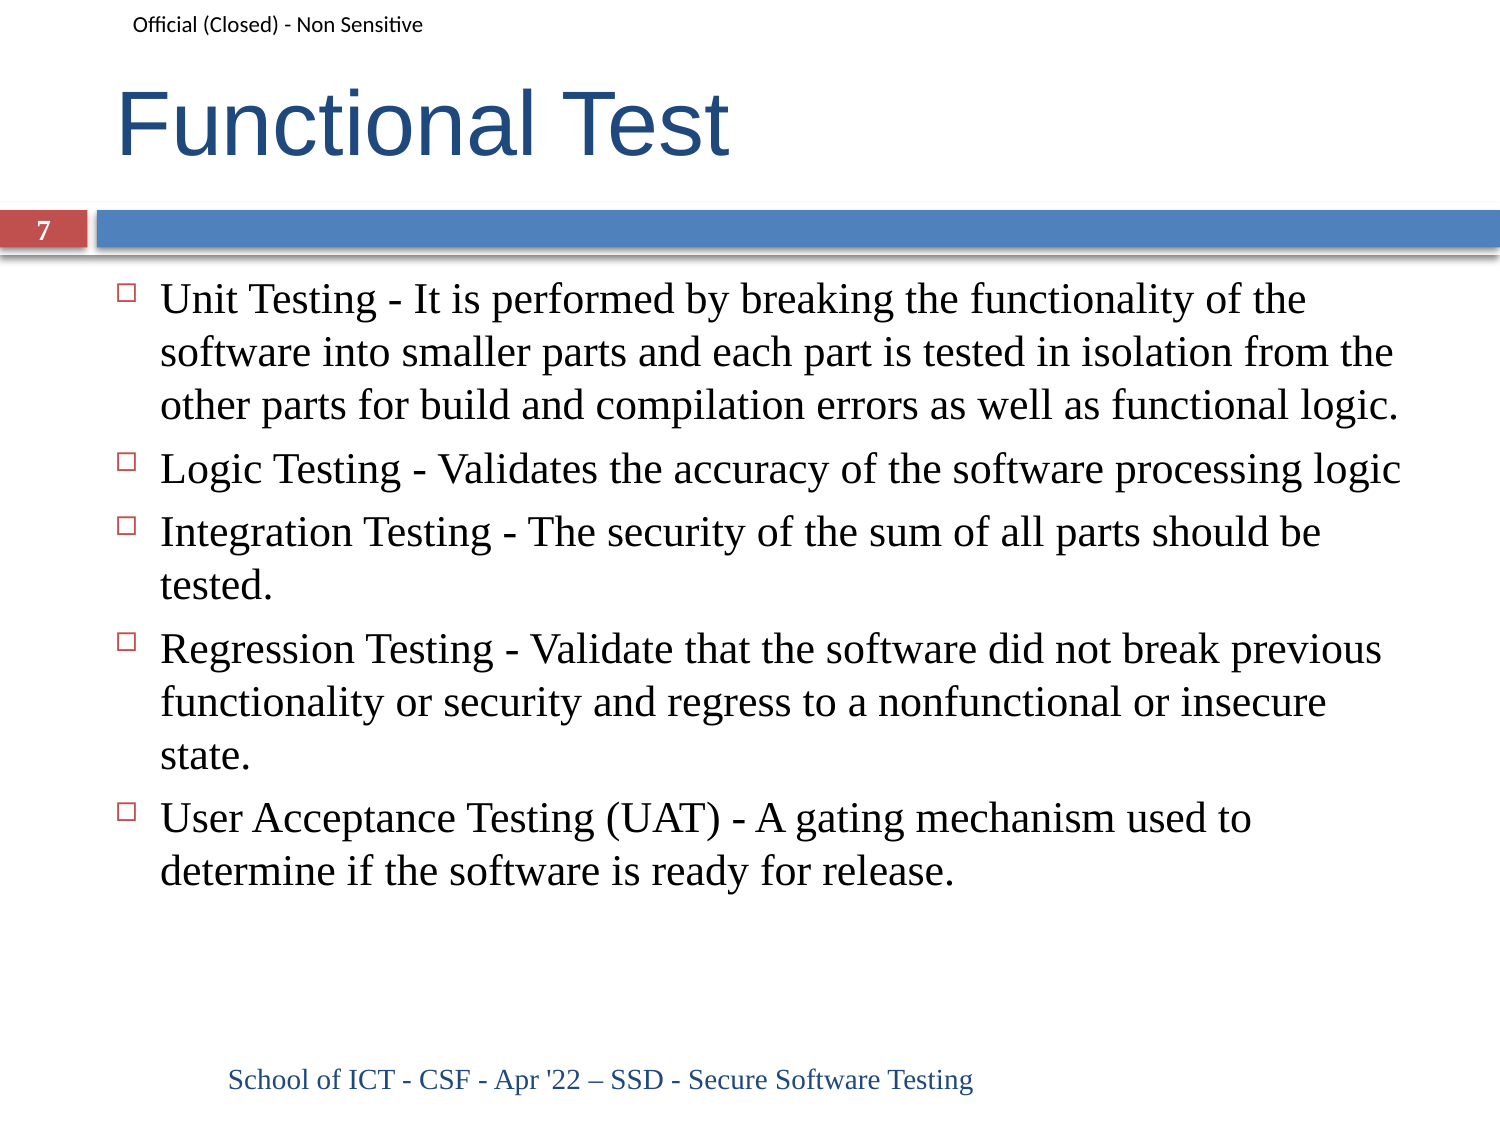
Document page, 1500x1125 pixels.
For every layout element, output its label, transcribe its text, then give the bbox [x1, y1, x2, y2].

slide_number 7 [0, 208, 88, 249]
footer School of ICT - CSF - Apr '22 – SSD - Secure Software Testing [99, 1048, 990, 1108]
list Unit Testing - It is performed by breaking the functionality of the software into smaller parts and each part is tested in isolation from the other parts for build and compilation errors as well as functional logic. Logic Testing - Validates the accuracy of the software processing logic Integration Testing - The security of the sum of all parts should be tested. Regression Testing - Validate that the software did not break previous functionality or security and regress to a nonfunctional or insecure state. User Acceptance Testing (UAT) - A gating mechanism used to determine if the software is ready for release. [100, 262, 1438, 1000]
title Functional Test [100, 37, 1438, 200]
